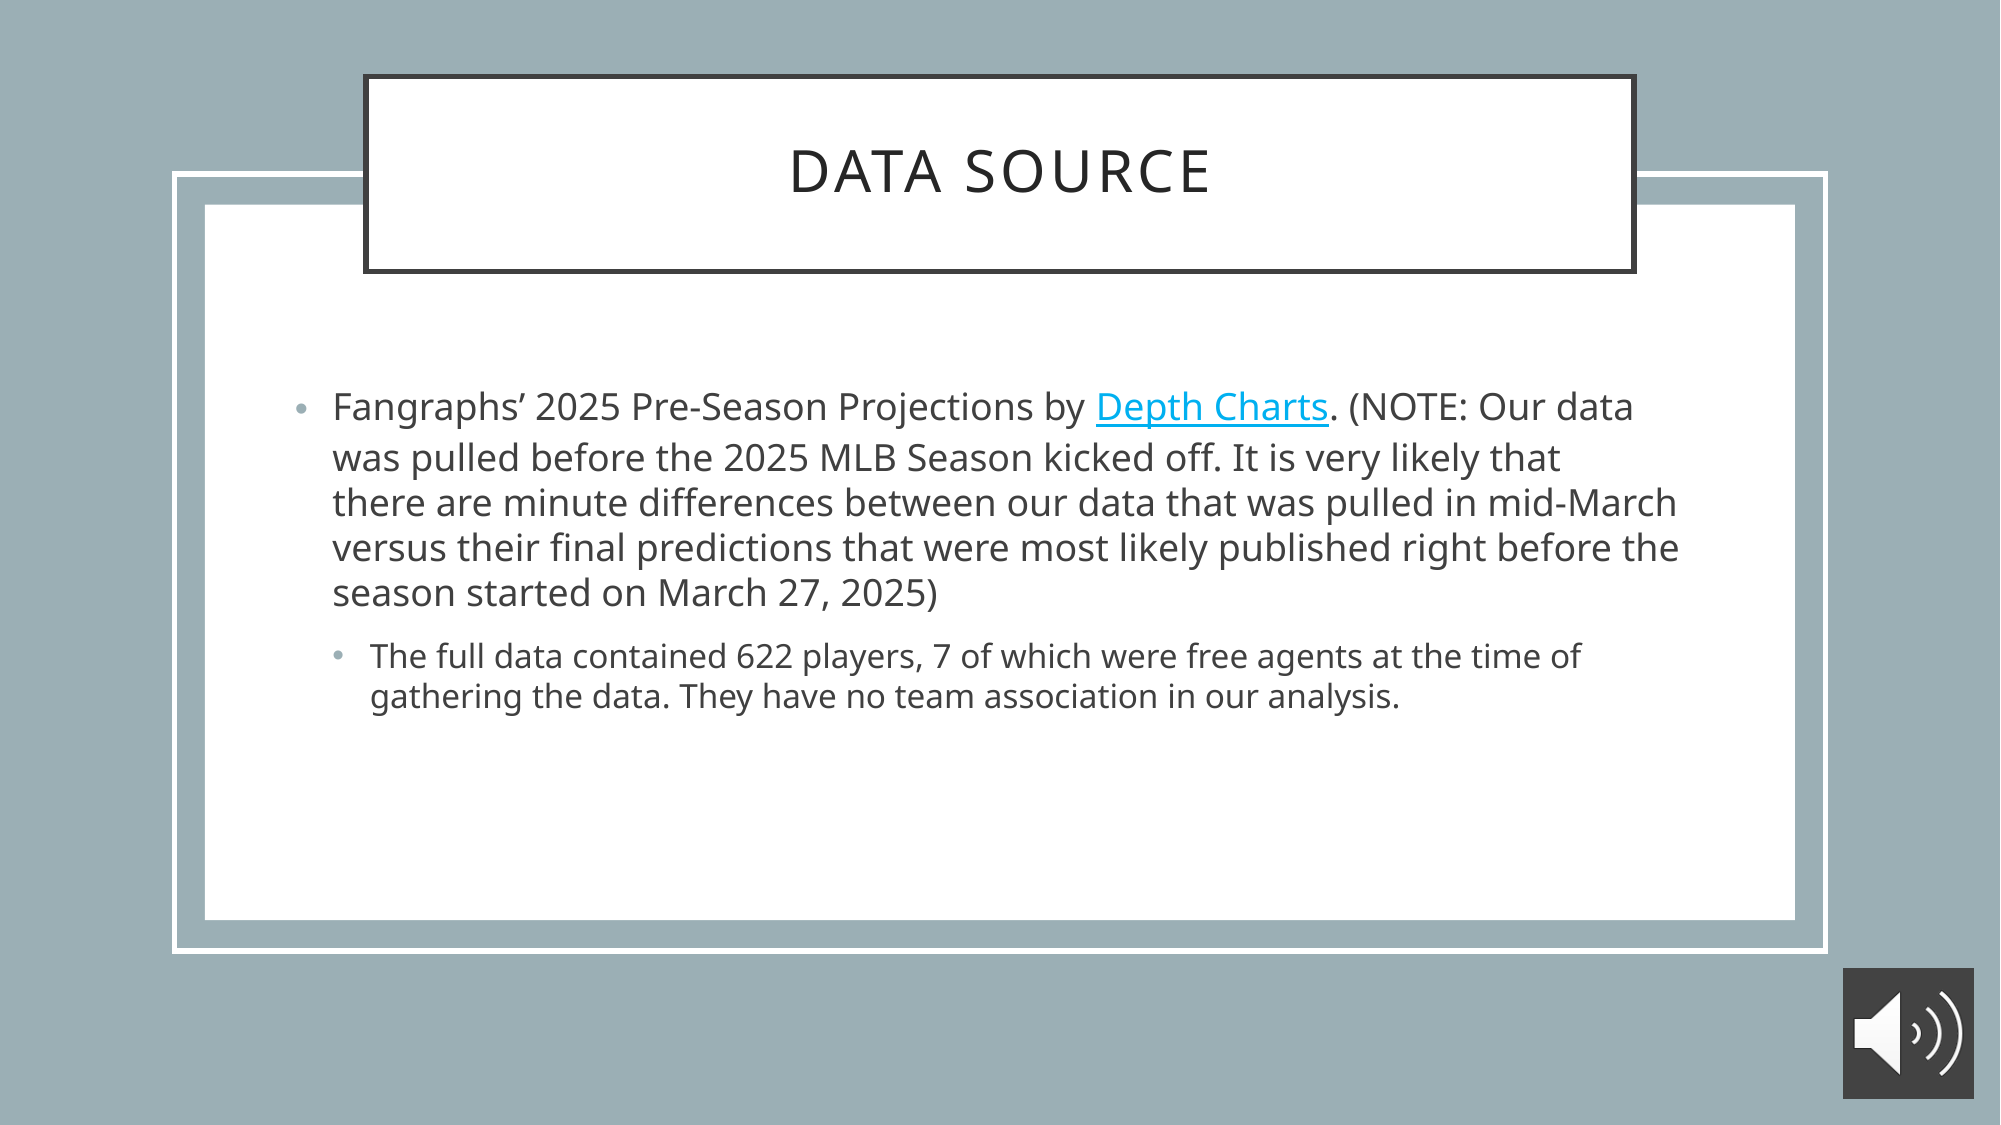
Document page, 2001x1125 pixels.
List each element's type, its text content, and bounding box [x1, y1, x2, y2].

list Fangraphs’ 2025 Pre-Season Projections by Depth Charts. (NOTE: Our data was pulled before the 2025 MLB Season kicked off. It is very likely that there are minute differences between our data that was pulled in mid-March versus their final predictions that were most likely published right before the season started on March 27, 2025) The full data contained 622 players, 7 of which were free agents at the time of gathering the data. They have no team association in our analysis. [279, 375, 1721, 849]
text_box [0, 0, 2000, 1125]
text_box [173, 173, 1827, 952]
title Data Source [363, 74, 1637, 274]
picture [1841, 966, 1975, 1100]
